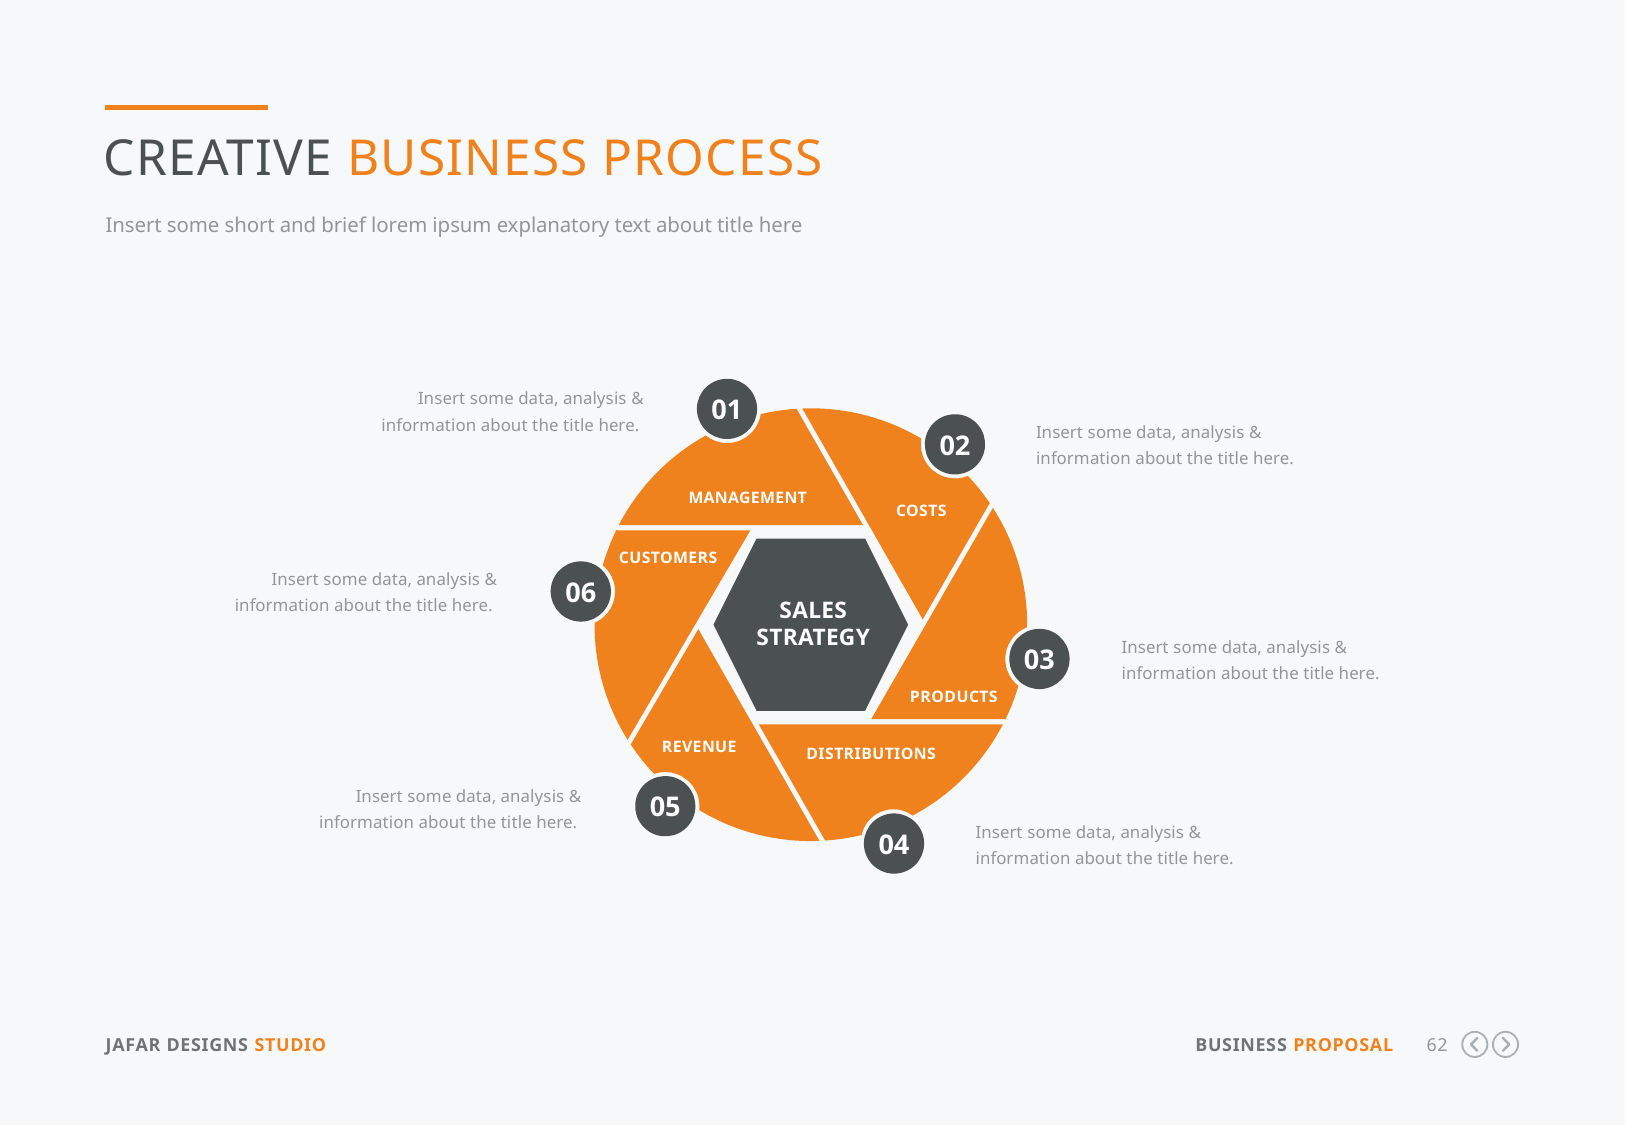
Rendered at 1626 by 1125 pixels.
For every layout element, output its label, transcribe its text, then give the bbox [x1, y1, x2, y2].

text_box [712, 537, 910, 712]
text_box Insert some data, analysis & information about the title here. [1036, 415, 1321, 469]
text_box Revenue [640, 736, 758, 756]
text_box Sales strategy [732, 596, 894, 651]
text_box [618, 408, 864, 526]
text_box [859, 809, 929, 878]
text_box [548, 559, 614, 624]
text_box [921, 410, 989, 479]
text_box Distributions [778, 743, 965, 763]
text_box Insert some data, analysis & information about the title here. [297, 779, 582, 832]
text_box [692, 374, 762, 443]
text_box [631, 772, 700, 841]
text_box Management [654, 488, 841, 508]
text_box Insert some data, analysis & information about the title here. [213, 562, 498, 616]
text_box Insert some data, analysis & information about the title here. [975, 815, 1260, 868]
text_box Insert some data, analysis & information about the title here. [359, 381, 644, 435]
text_box Products [895, 686, 1013, 706]
text_box [630, 629, 820, 842]
text_box [871, 507, 1028, 720]
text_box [1007, 626, 1072, 692]
text_box Costs [863, 500, 980, 520]
text_box [594, 530, 751, 740]
text_box Customers [609, 548, 727, 568]
text_box Insert some data, analysis & information about the title here. [1121, 630, 1406, 683]
list Creative business process [103, 125, 1518, 188]
text_box [802, 408, 990, 620]
list Insert some short and brief lorem ipsum explanatory text about title here [105, 209, 1519, 241]
text_box [758, 724, 1003, 841]
